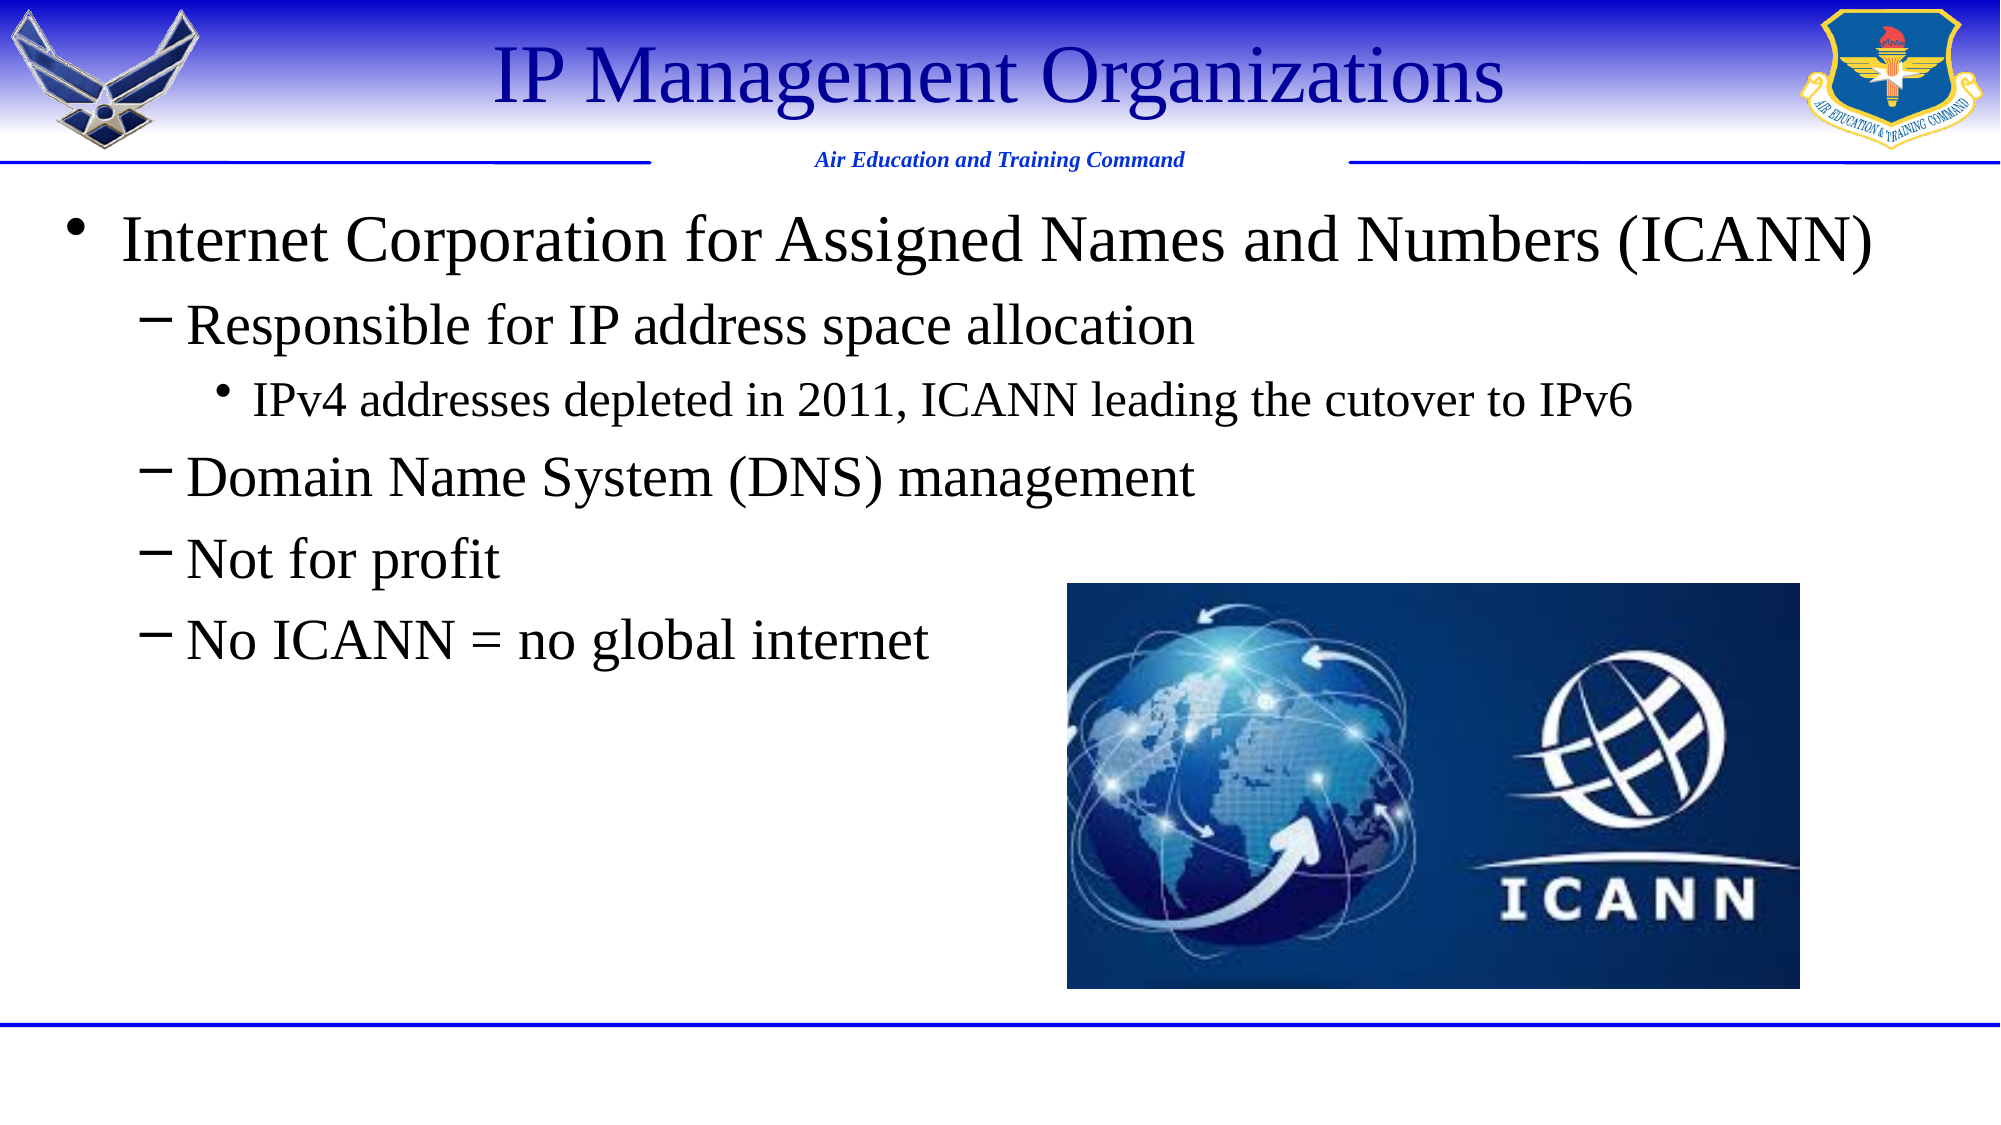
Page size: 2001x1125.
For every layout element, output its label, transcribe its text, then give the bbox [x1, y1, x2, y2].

picture [1067, 583, 1801, 990]
picture [1800, 9, 1983, 150]
list Internet Corporation for Assigned Names and Numbers (ICANN) Responsible for IP address space allocation IPv4 addresses depleted in 2011, ICANN leading the cutover to IPv6 Domain Name System (DNS) management Not for profit No ICANN = no global internet [49, 186, 1951, 1013]
title IP Management Organizations [199, 49, 1801, 186]
picture [10, 9, 200, 150]
